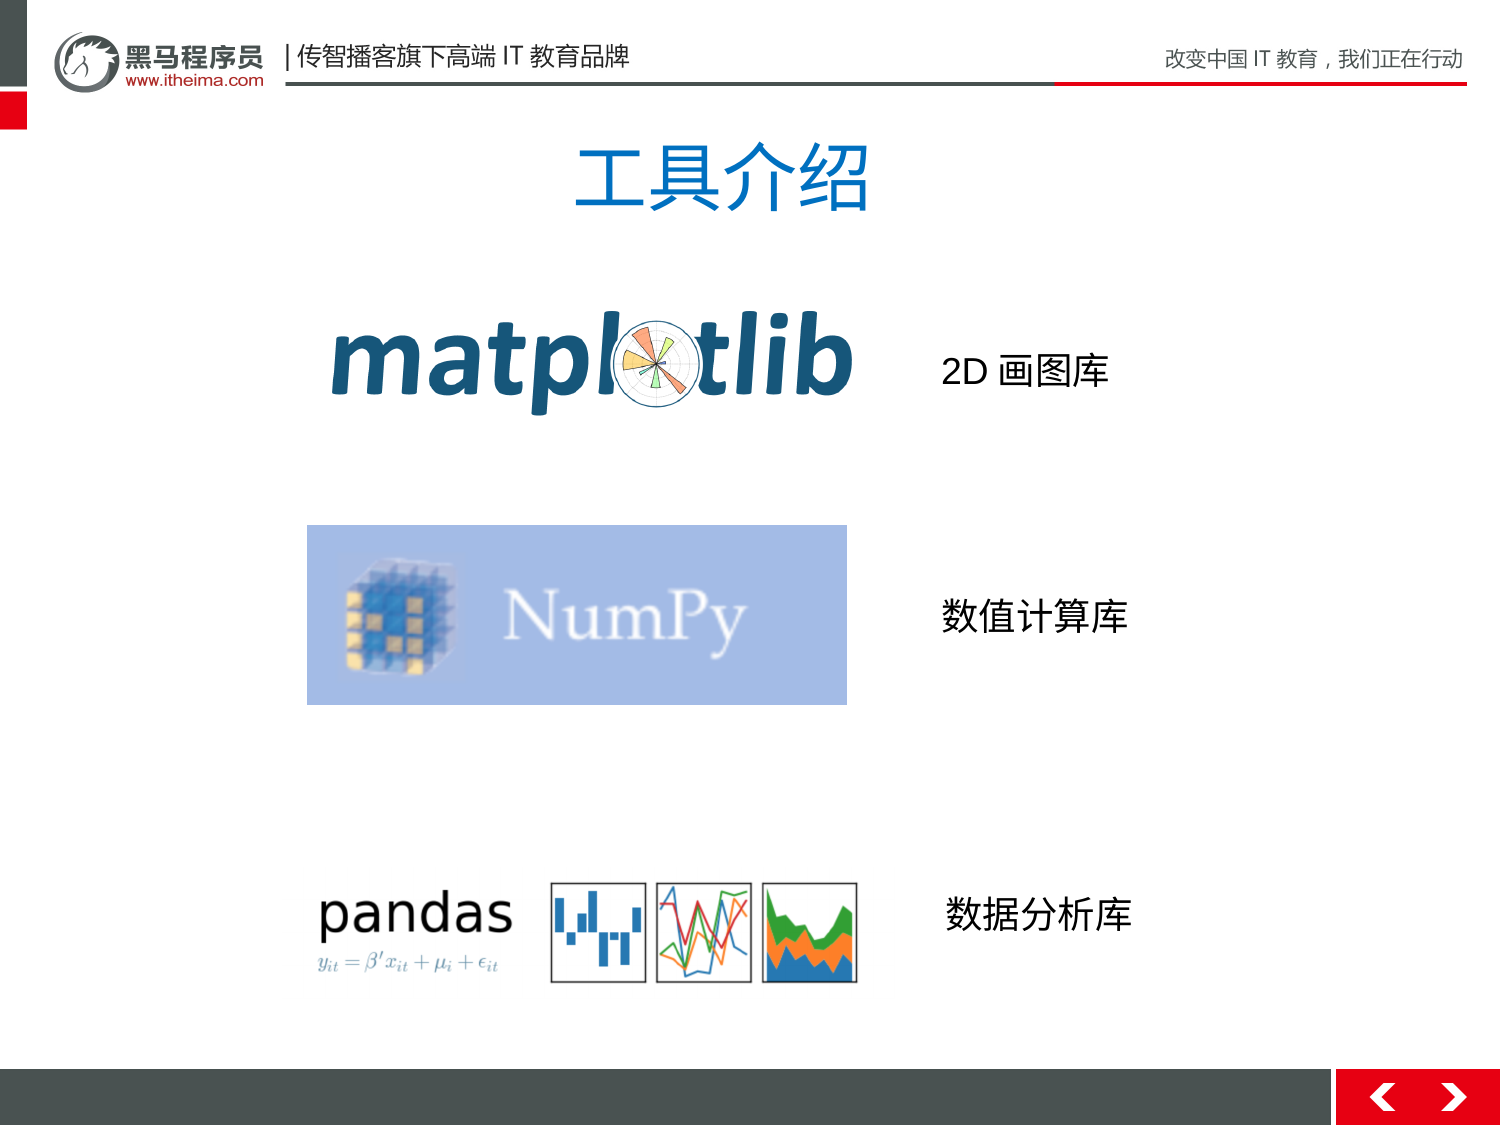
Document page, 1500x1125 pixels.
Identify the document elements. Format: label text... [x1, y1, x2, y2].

text_box 数据分析库 [930, 883, 1148, 944]
text_box 2D画图库 [926, 339, 1125, 400]
title 工具介绍 [557, 123, 1298, 229]
text_box 数值计算库 [926, 585, 1144, 645]
picture [0, 0, 1500, 1125]
